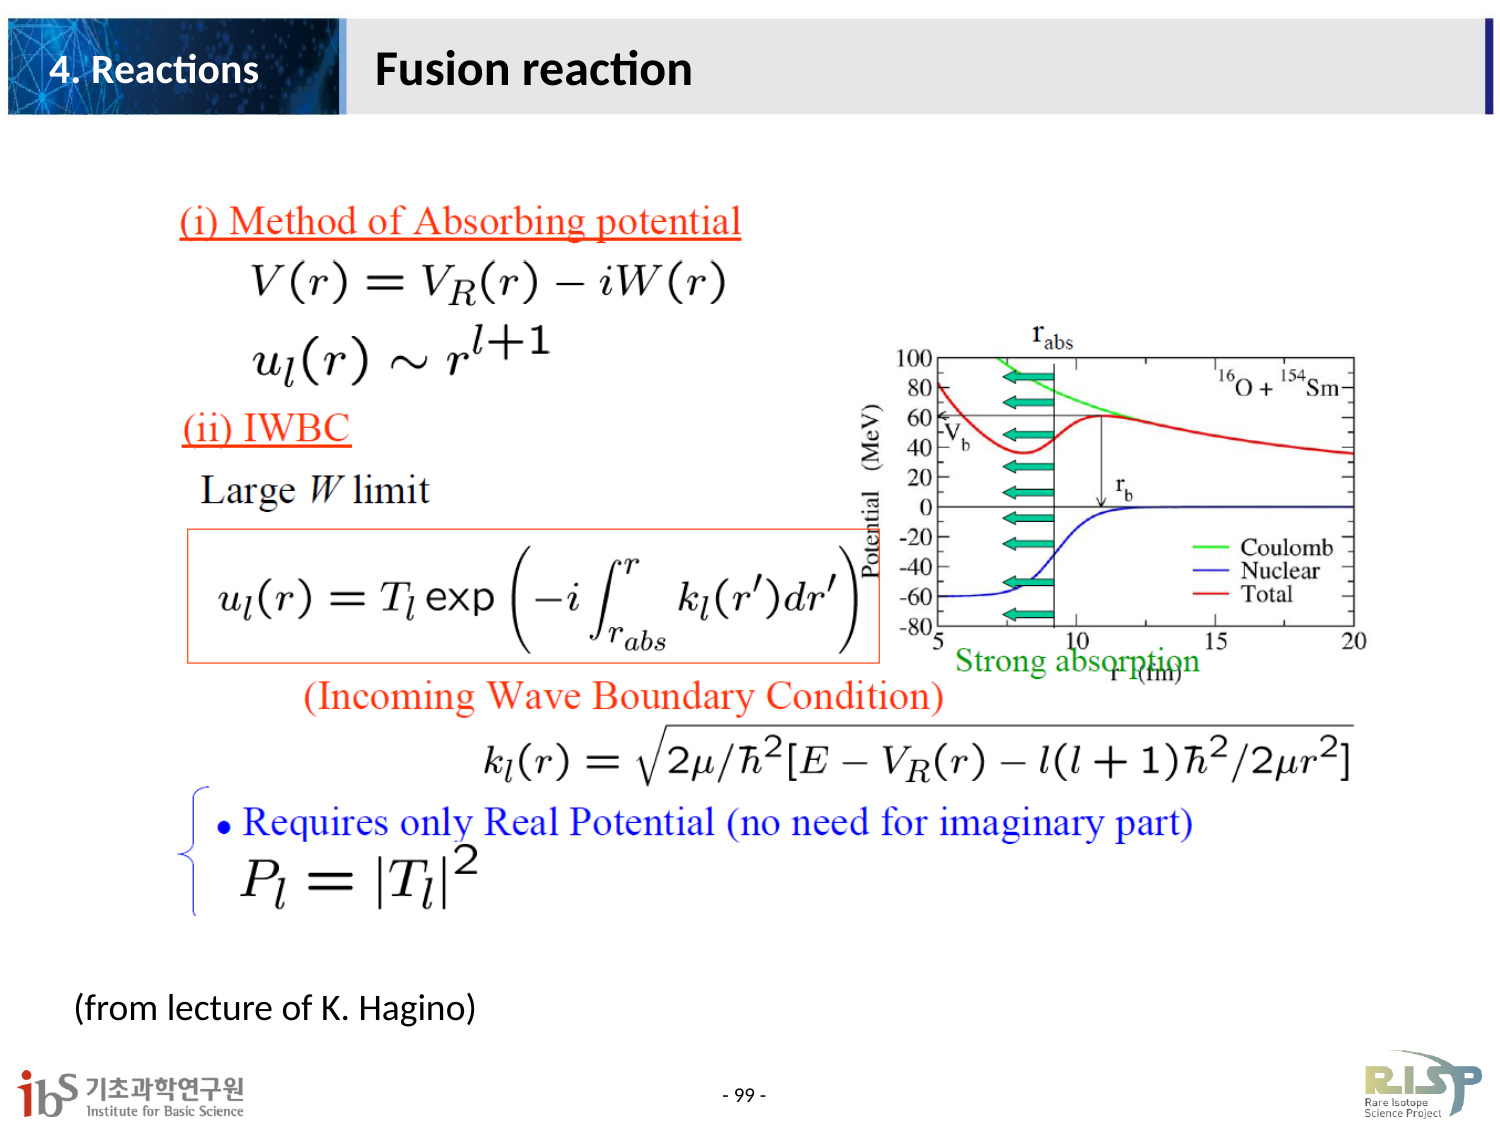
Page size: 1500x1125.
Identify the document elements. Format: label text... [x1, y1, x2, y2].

picture [1364, 1049, 1482, 1119]
picture [154, 190, 1380, 916]
text_box (from lecture of K. Hagino) [58, 975, 493, 1036]
picture [2, 10, 1500, 130]
picture [17, 1070, 243, 1117]
